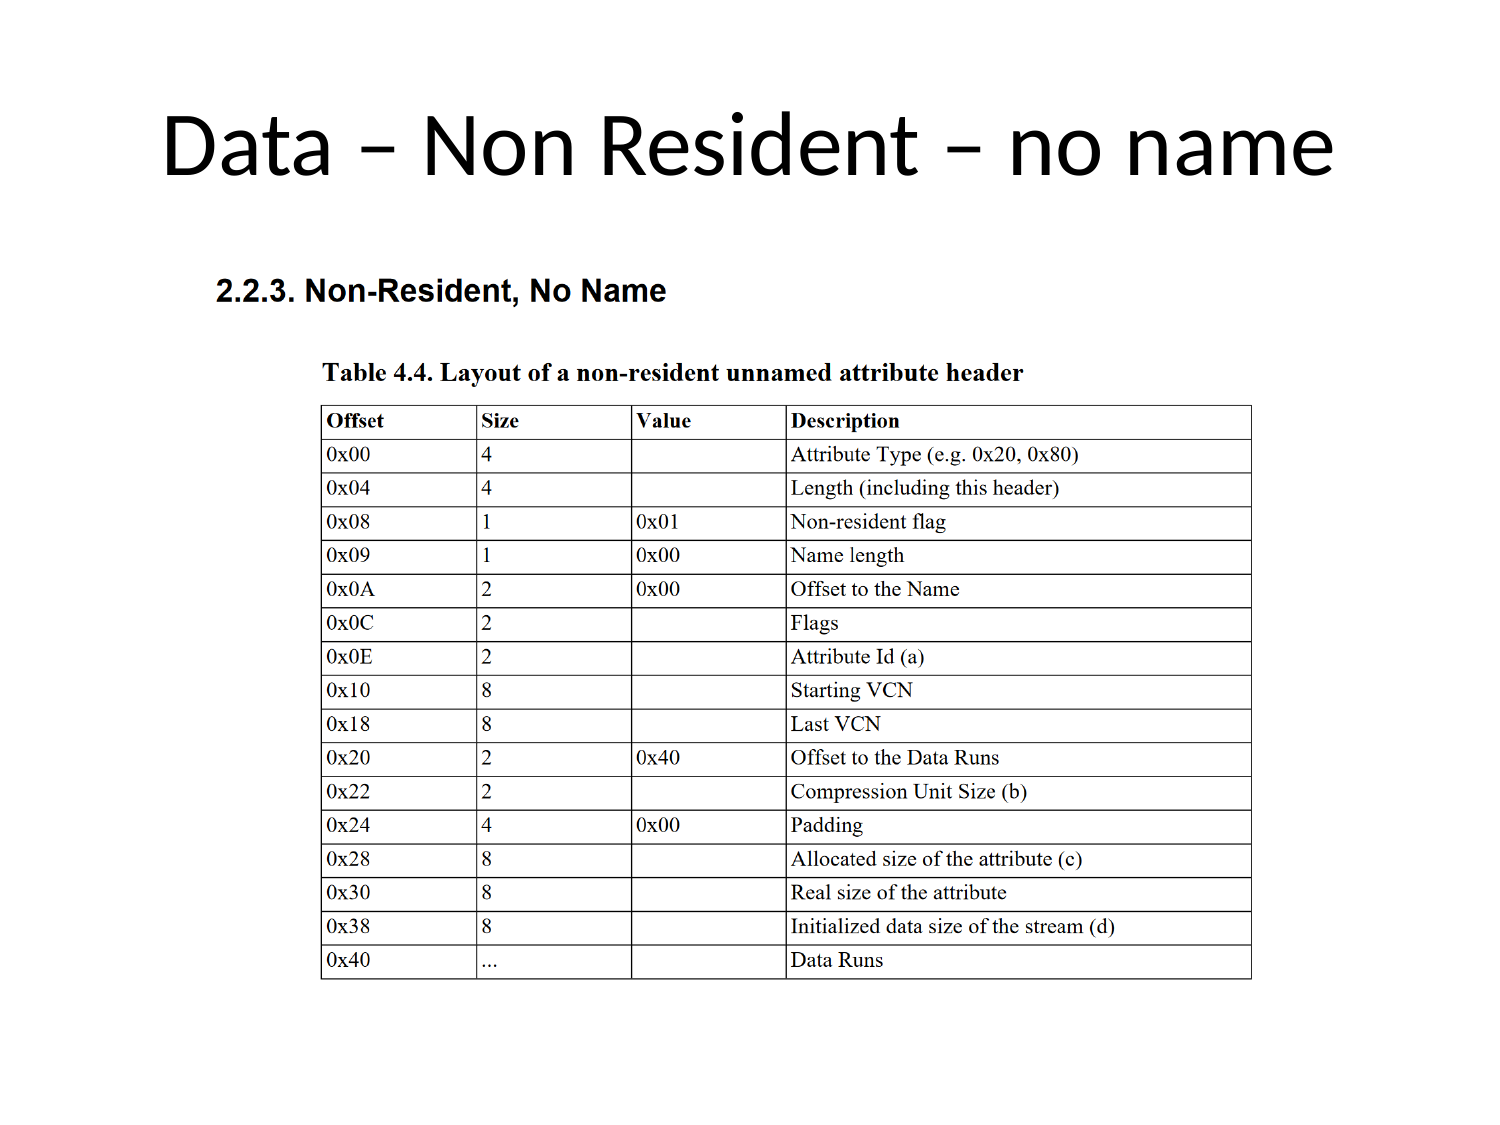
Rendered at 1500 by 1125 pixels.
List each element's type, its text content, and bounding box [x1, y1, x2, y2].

title Data – Non Resident – no name [75, 45, 1425, 233]
picture [163, 262, 1337, 1006]
